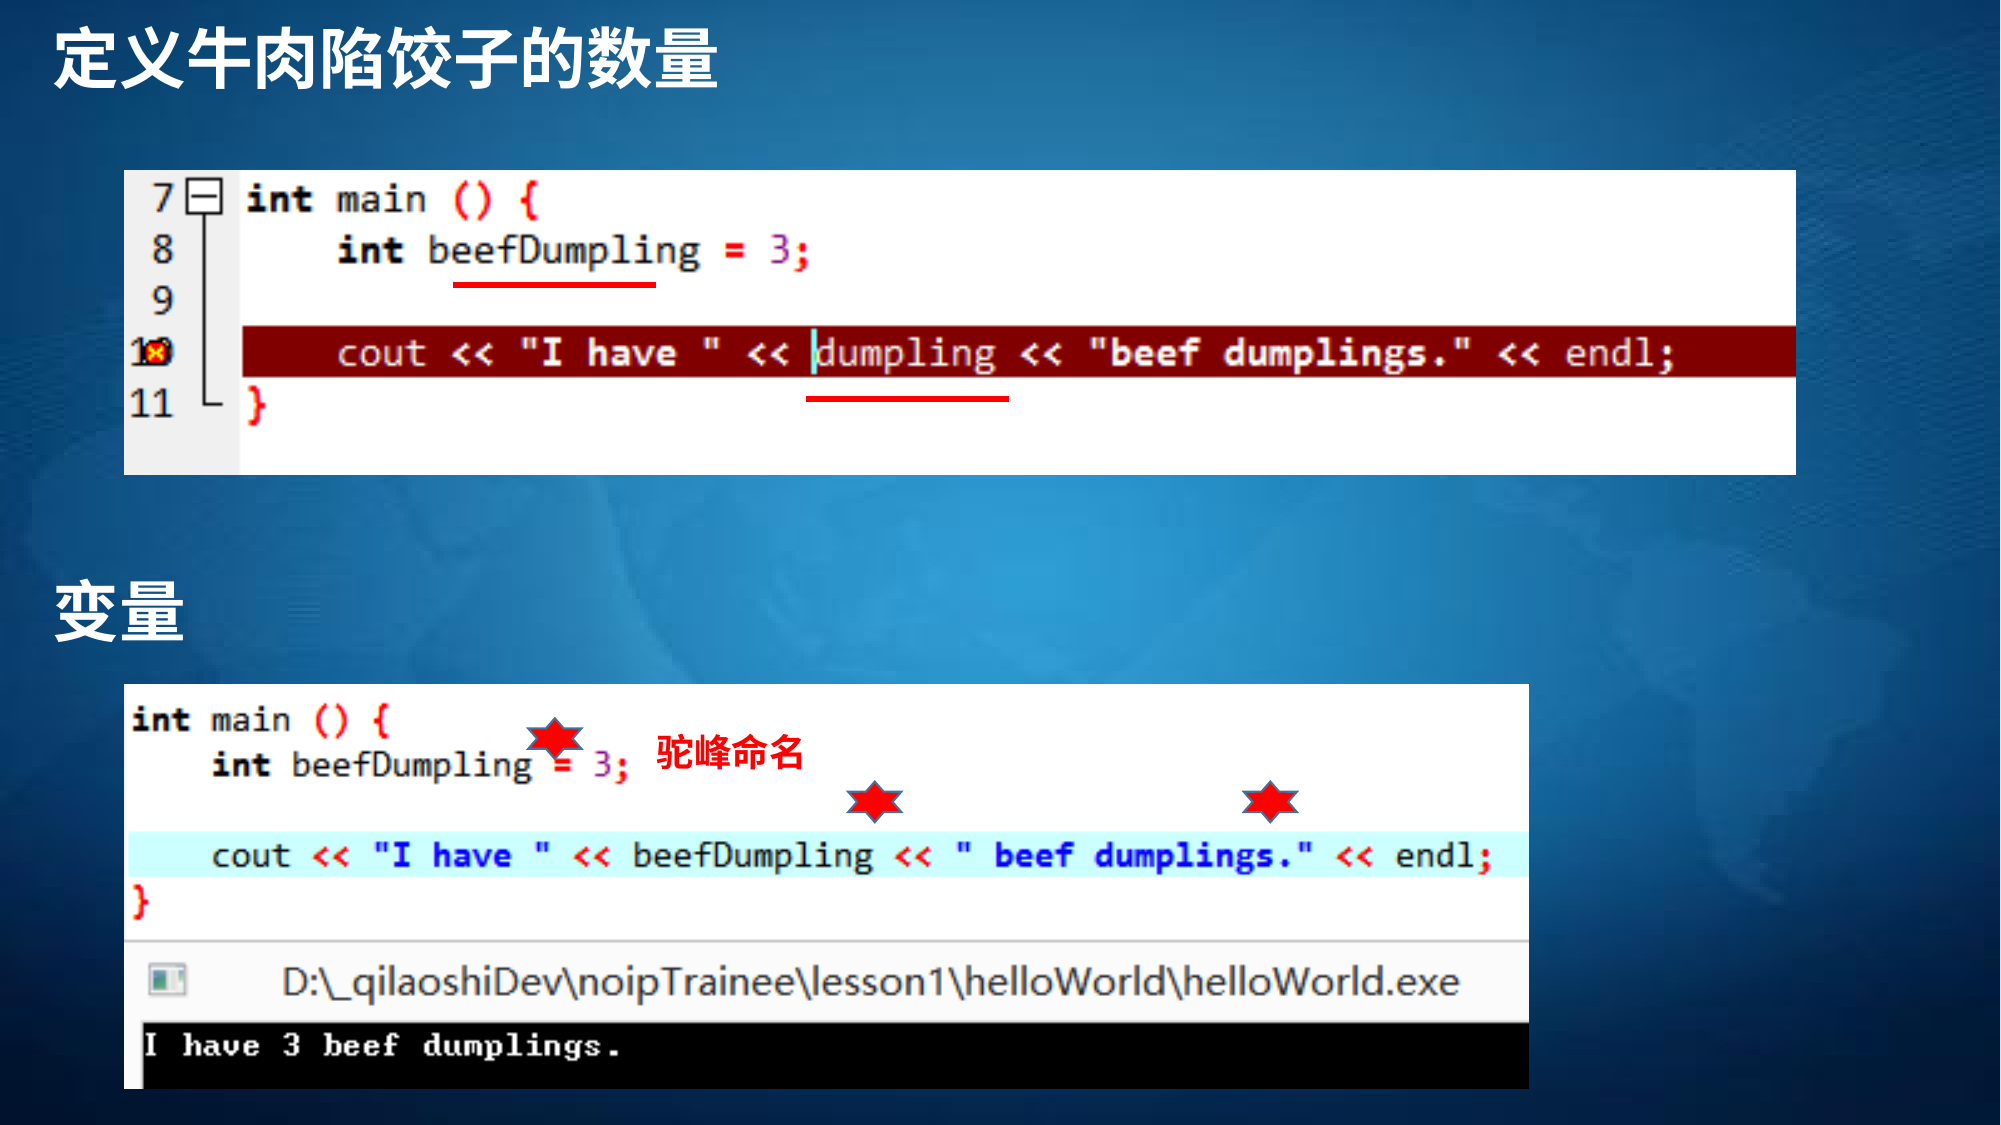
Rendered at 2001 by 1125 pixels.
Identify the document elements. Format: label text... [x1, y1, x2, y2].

picture [0, 0, 2001, 1125]
text_box 变量 [37, 562, 806, 658]
text_box 定义牛肉陷饺子的数量 [37, 9, 806, 104]
